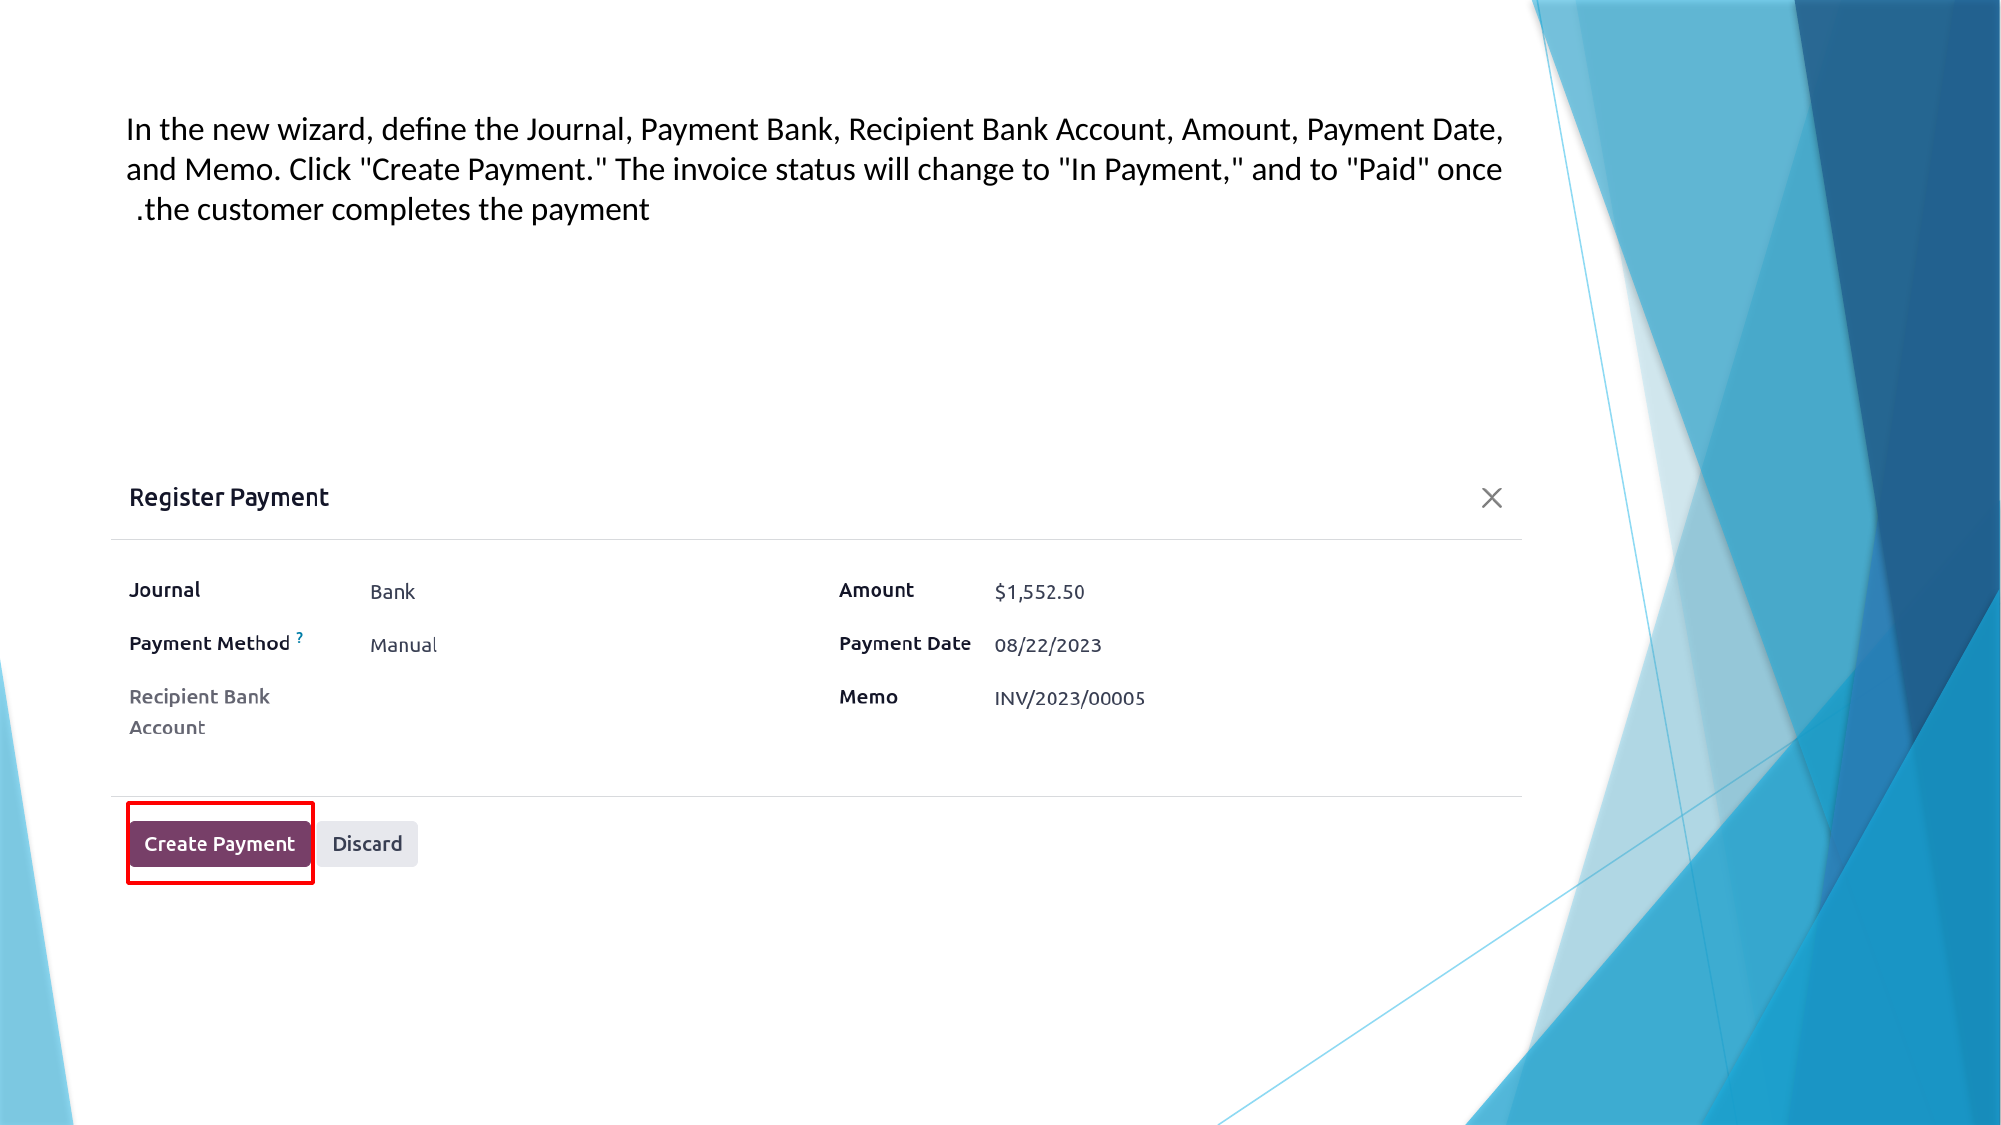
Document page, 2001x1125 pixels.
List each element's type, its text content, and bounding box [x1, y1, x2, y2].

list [110, 458, 1522, 888]
title In the new wizard, define the Journal, Payment Bank, Recipient Bank Account, Amount, Payment Date, and Memo. Click "Create Payment." The invoice status will change to "In Payment," and to "Paid" once the customer completes the payment. [111, 99, 1522, 317]
